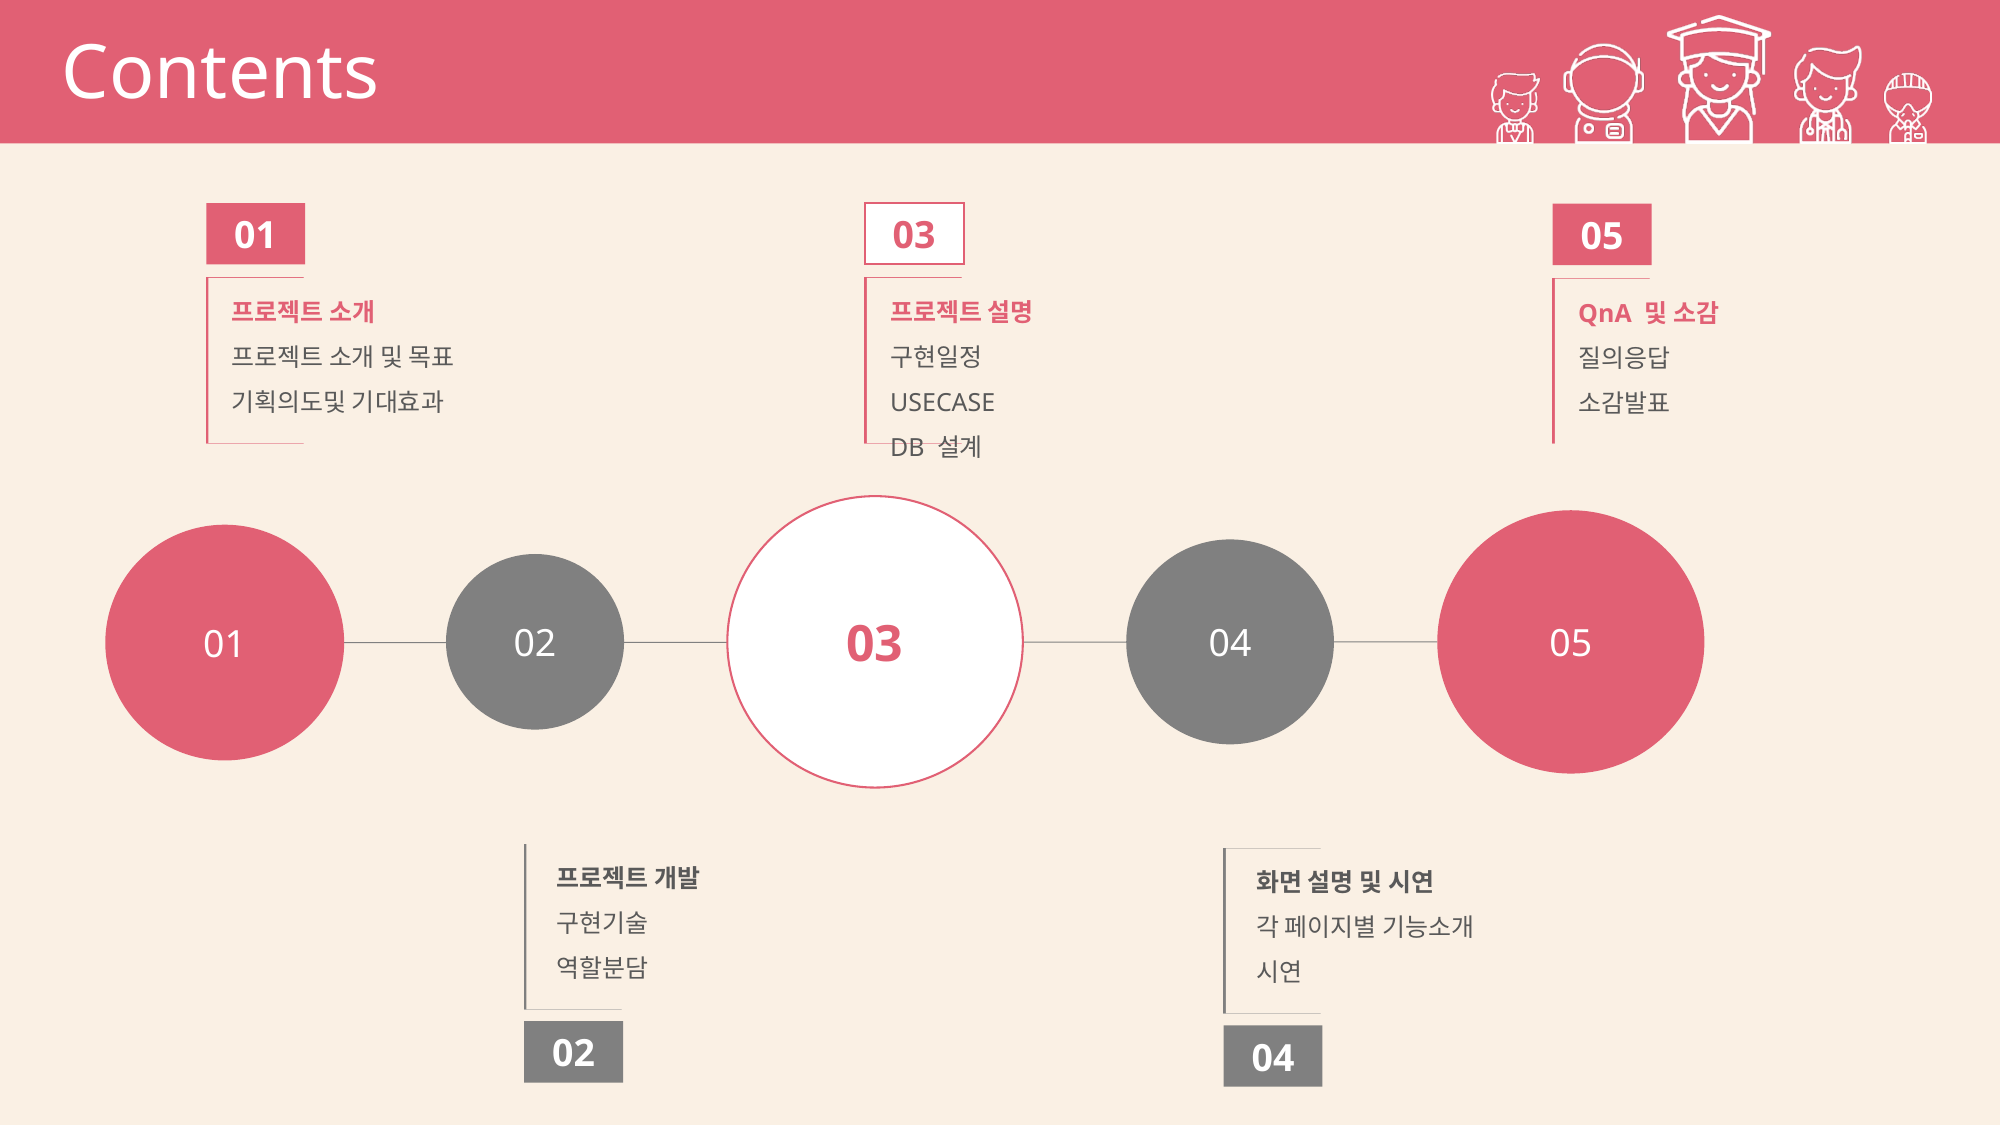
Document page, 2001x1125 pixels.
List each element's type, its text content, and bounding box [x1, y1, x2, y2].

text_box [206, 202, 305, 444]
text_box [1552, 203, 1652, 444]
text_box 프로젝트 소개 프로젝트 소개 및 목표 기획의도및 기대효과 [305, 274, 624, 424]
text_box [1223, 848, 1323, 1087]
text_box 프로젝트 개발 구현기술 역할분담 [541, 839, 949, 990]
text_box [524, 844, 623, 1083]
picture [1491, 15, 1932, 144]
text_box 프로젝트 설명 구현일정 USECASE DB 설계 [875, 274, 1282, 469]
text_box 04 [1125, 643, 1335, 746]
text_box 02 [444, 643, 626, 731]
text_box 03 [726, 643, 1024, 789]
text_box 화면 설명 및 시연 각 페이지별 기능소개 시연 [1241, 844, 1648, 994]
text_box [0, 0, 2000, 144]
text_box 02 [444, 552, 626, 641]
text_box Contents [46, 16, 1060, 122]
text_box 03 [726, 495, 1024, 641]
text_box 01 [104, 523, 346, 762]
text_box 05 [1436, 509, 1706, 775]
text_box 04 [1125, 538, 1335, 641]
text_box QnA 및 소감 질의응답 소감발표 [1652, 275, 1970, 425]
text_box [864, 202, 964, 444]
